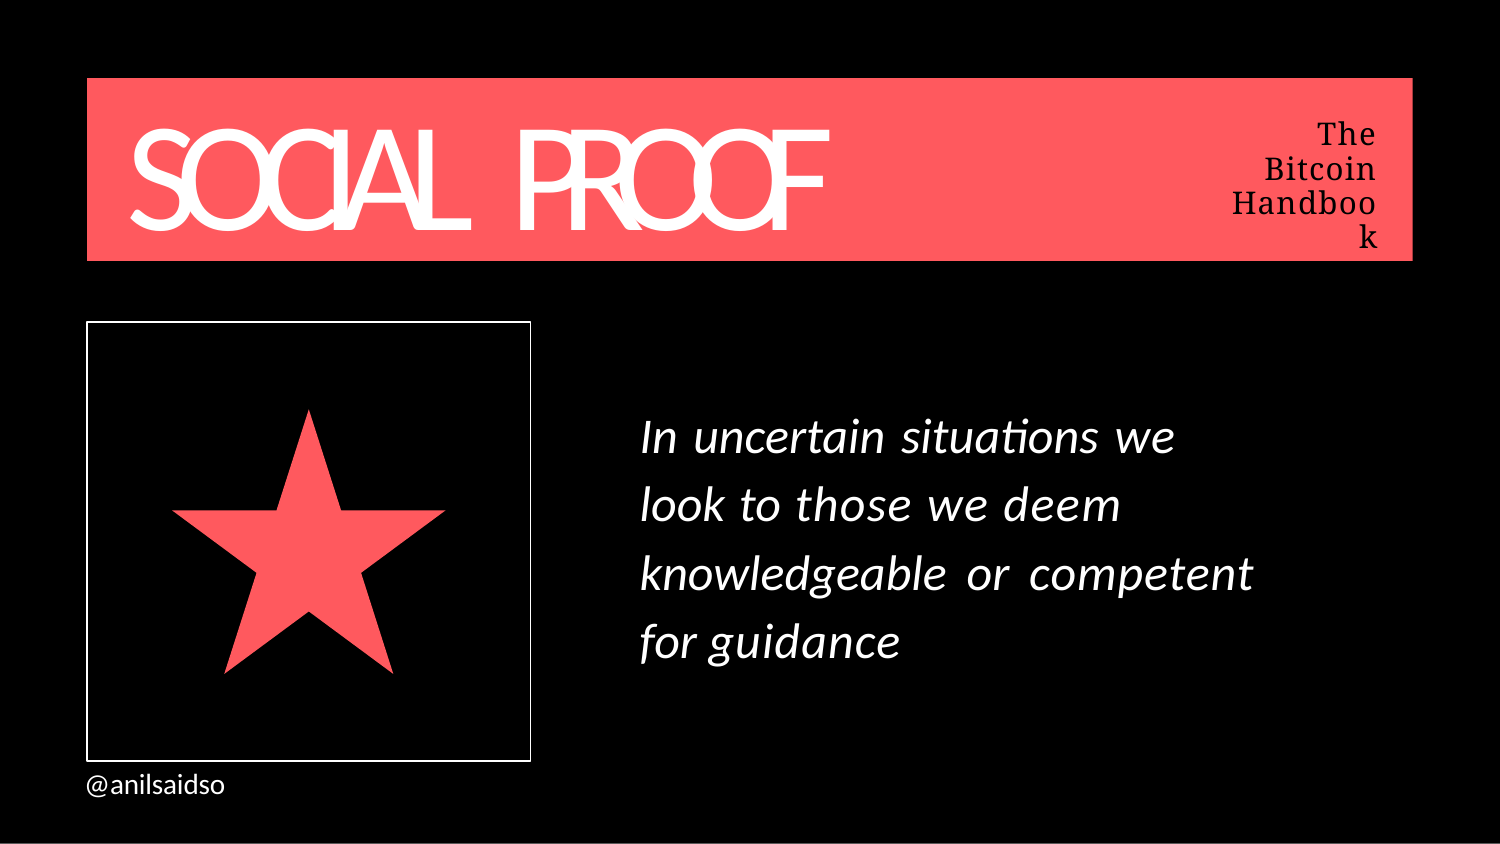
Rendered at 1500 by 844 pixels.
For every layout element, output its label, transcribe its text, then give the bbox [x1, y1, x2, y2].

text_box [87, 78, 123, 261]
title SOCIAL PROOF [123, 71, 1184, 262]
text_box The Bitcoin Handbook [1213, 111, 1379, 255]
text_box @anilsaidso [82, 763, 233, 801]
text_box [87, 322, 531, 762]
text_box [172, 409, 446, 674]
text_box [1184, 78, 1413, 261]
text_box In uncertain situations we look to those we deem knowledgeable or competent for guidance [637, 392, 1267, 669]
